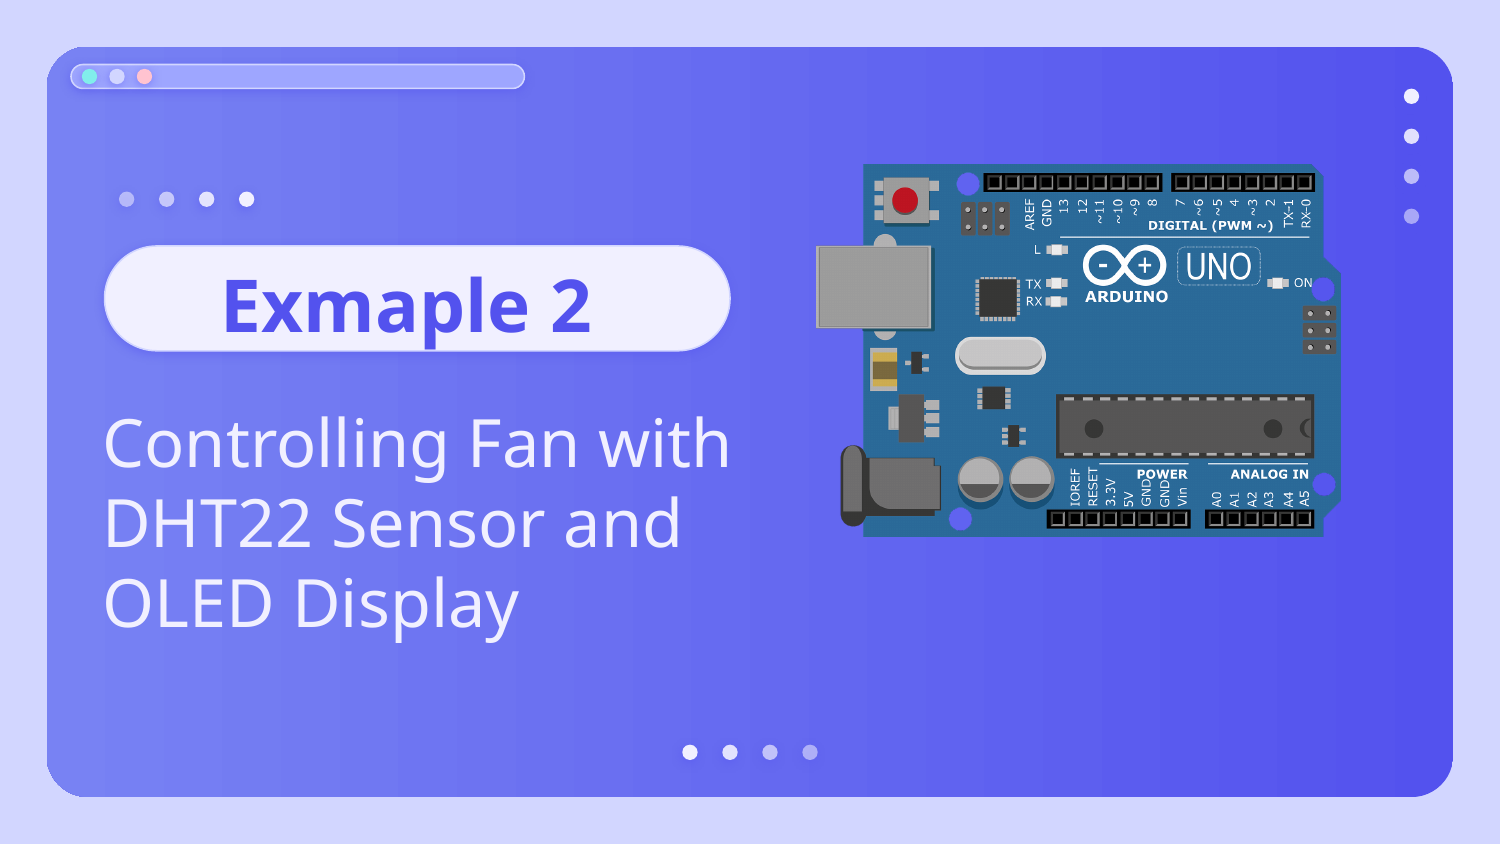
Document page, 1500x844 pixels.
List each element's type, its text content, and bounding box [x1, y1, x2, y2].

text_box [104, 245, 731, 351]
title Exmaple 2 [205, 254, 646, 340]
subtitle Controlling Fan with DHT22 Sensor and OLED Display [87, 385, 789, 662]
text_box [118, 191, 255, 208]
picture [815, 164, 1342, 537]
